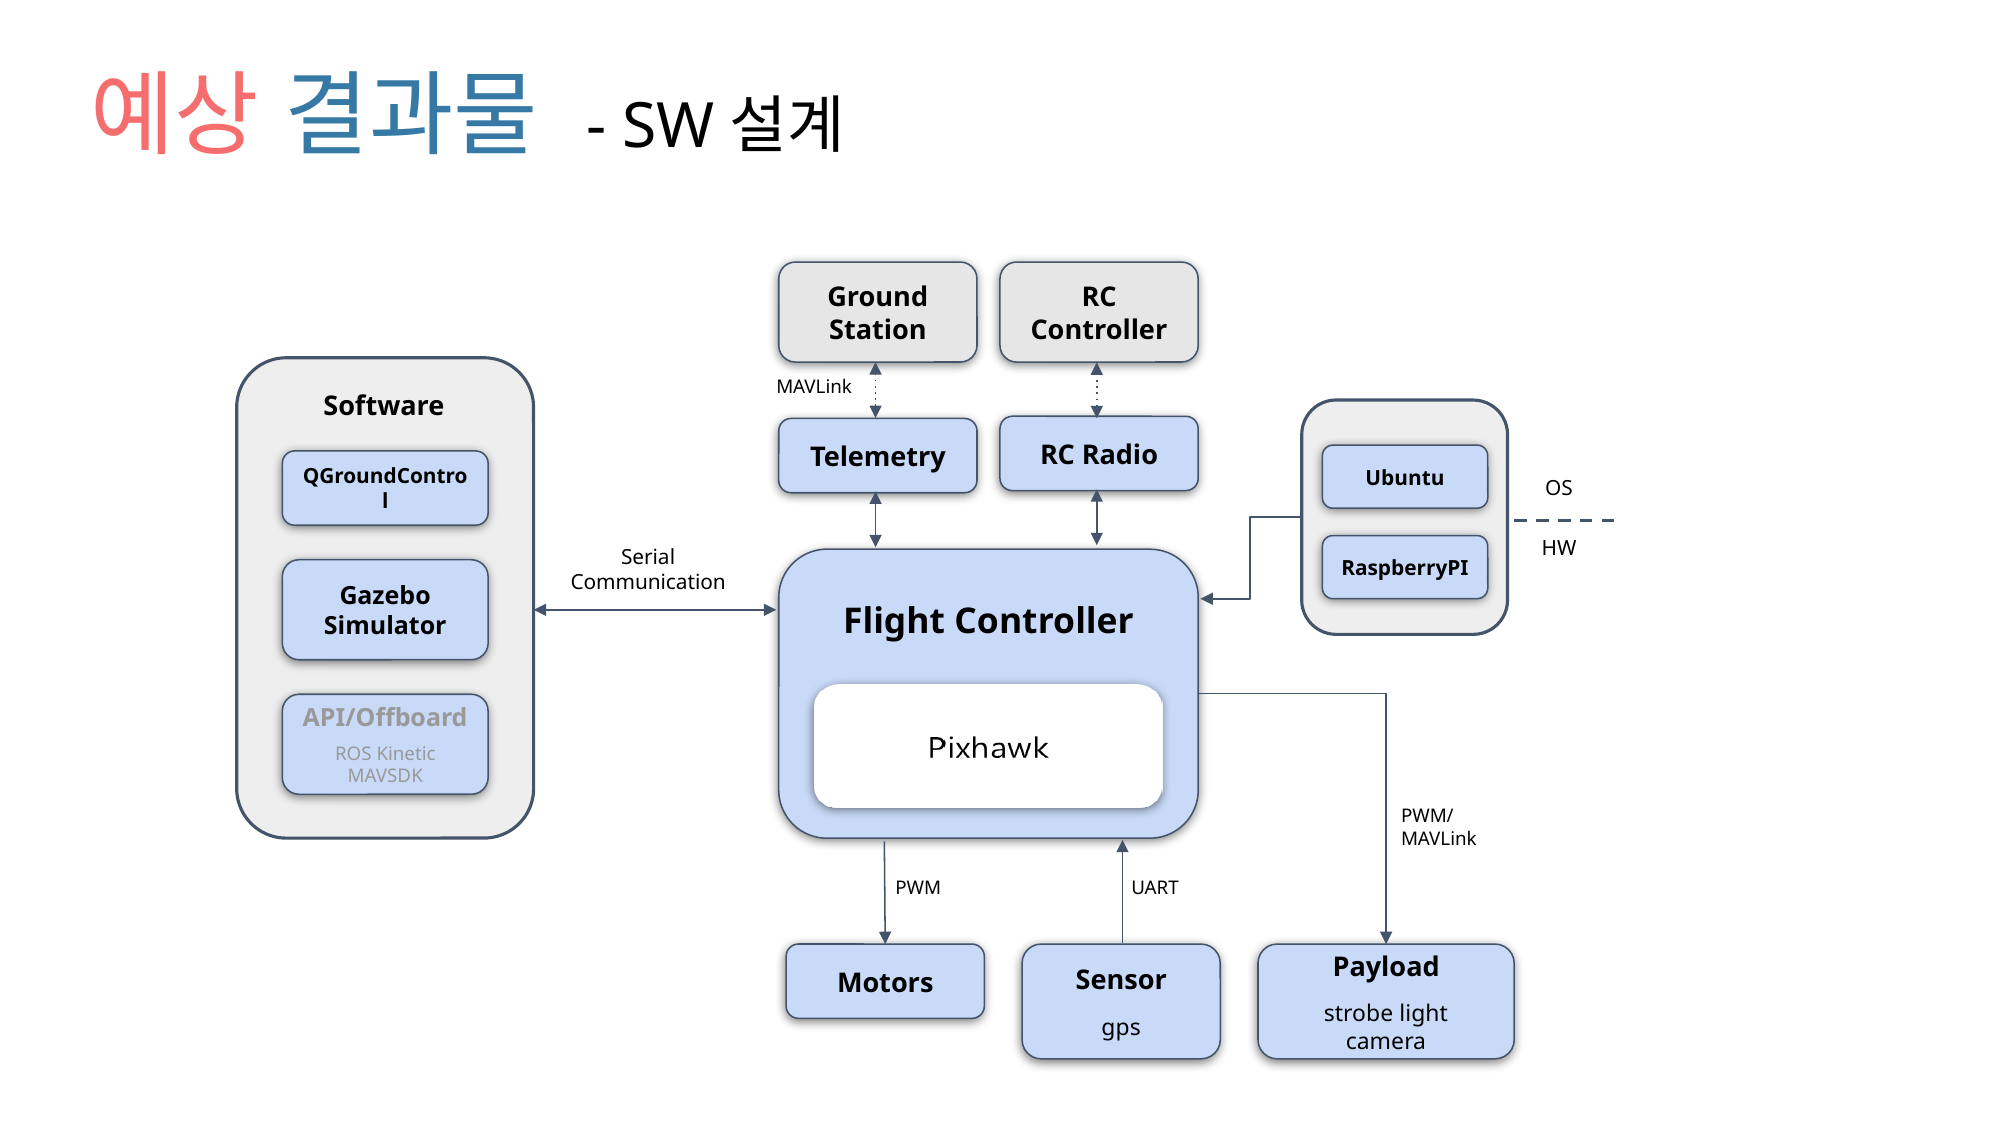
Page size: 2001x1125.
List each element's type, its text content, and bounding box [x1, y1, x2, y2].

text_box UART [1116, 864, 1122, 910]
text_box Software [258, 373, 509, 436]
text_box Gazebo Simulator [282, 559, 489, 660]
text_box PWM [886, 864, 988, 910]
text_box OS [1508, 462, 1612, 513]
text_box [236, 357, 534, 839]
text_box Motors [786, 943, 985, 1019]
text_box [1200, 517, 1302, 599]
title 예상 결과물 - SW설계 [75, 9, 1800, 227]
text_box UART [1123, 864, 1198, 910]
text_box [1301, 400, 1508, 635]
text_box RC Radio [999, 416, 1199, 491]
text_box HW [1508, 522, 1612, 573]
text_box MAVLink [761, 363, 869, 409]
text_box PWM [880, 864, 884, 910]
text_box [1198, 693, 1387, 945]
text_box QGroundControl [282, 450, 489, 526]
text_box Telemetry [778, 418, 978, 493]
text_box Serial Communication [554, 528, 742, 609]
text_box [778, 549, 1199, 839]
text_box Sensor gps [1022, 944, 1221, 1059]
text_box PWM/ MAVLink [1387, 788, 1494, 864]
text_box Payload strobe light camera [1257, 944, 1515, 1059]
text_box Ground Station [778, 262, 978, 363]
text_box API/Offboard ROS Kinetic MAVSDK [282, 694, 489, 795]
text_box RC Controller [999, 262, 1199, 363]
